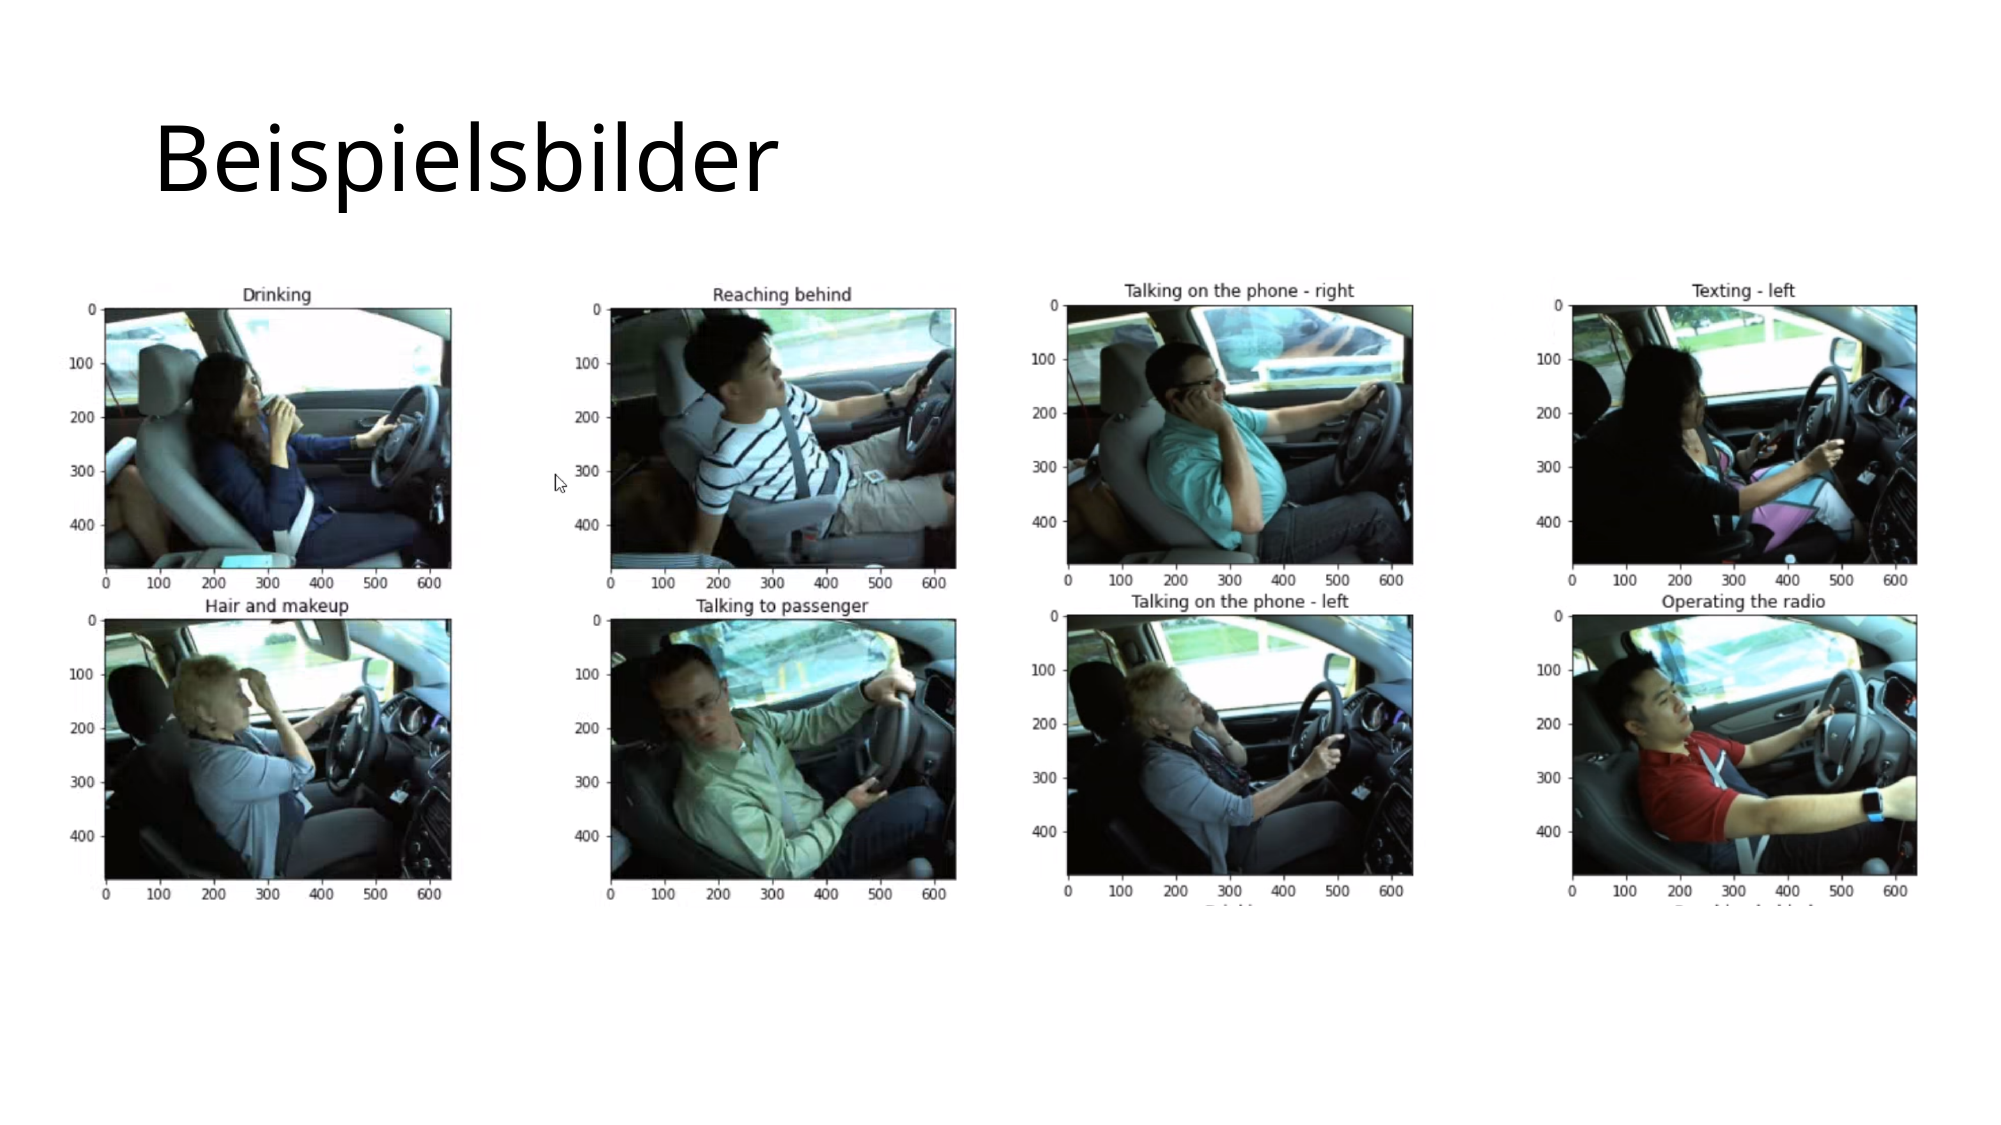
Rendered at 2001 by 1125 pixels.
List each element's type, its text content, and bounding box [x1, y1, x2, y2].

title Beispielsbilder [137, 53, 1863, 271]
picture [40, 283, 964, 918]
picture [1012, 277, 1935, 906]
